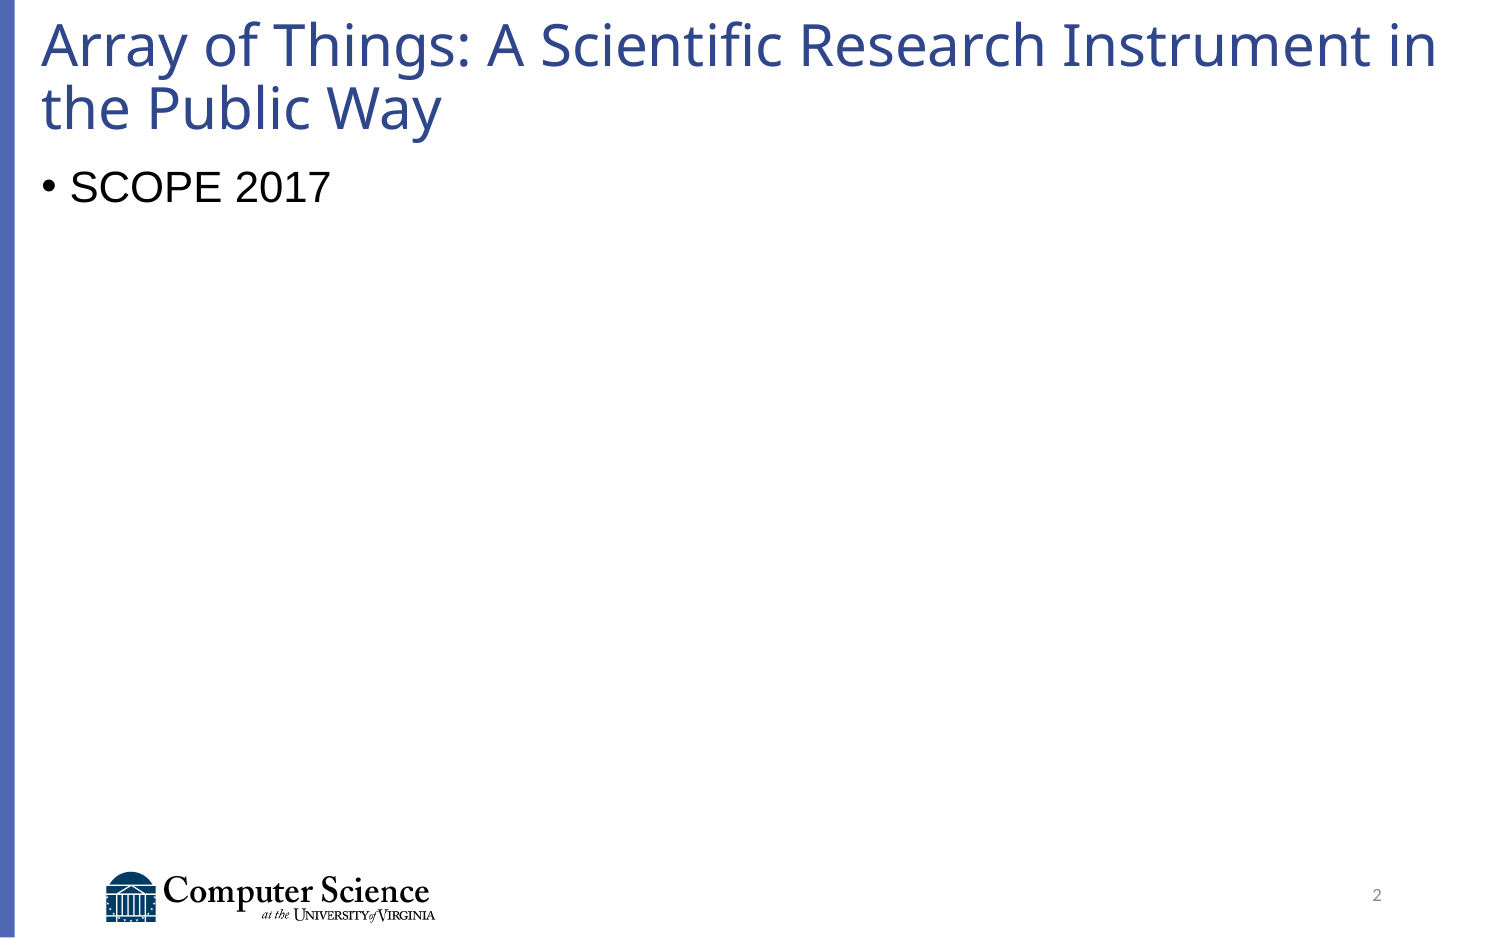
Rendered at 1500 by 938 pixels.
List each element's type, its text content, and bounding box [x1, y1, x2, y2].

title Array of Things: A Scientific Research Instrument in the Public Way [26, 14, 1483, 145]
list SCOPE 2017 [26, 157, 1483, 845]
slide_number 2 [1059, 868, 1397, 919]
picture [103, 870, 441, 923]
